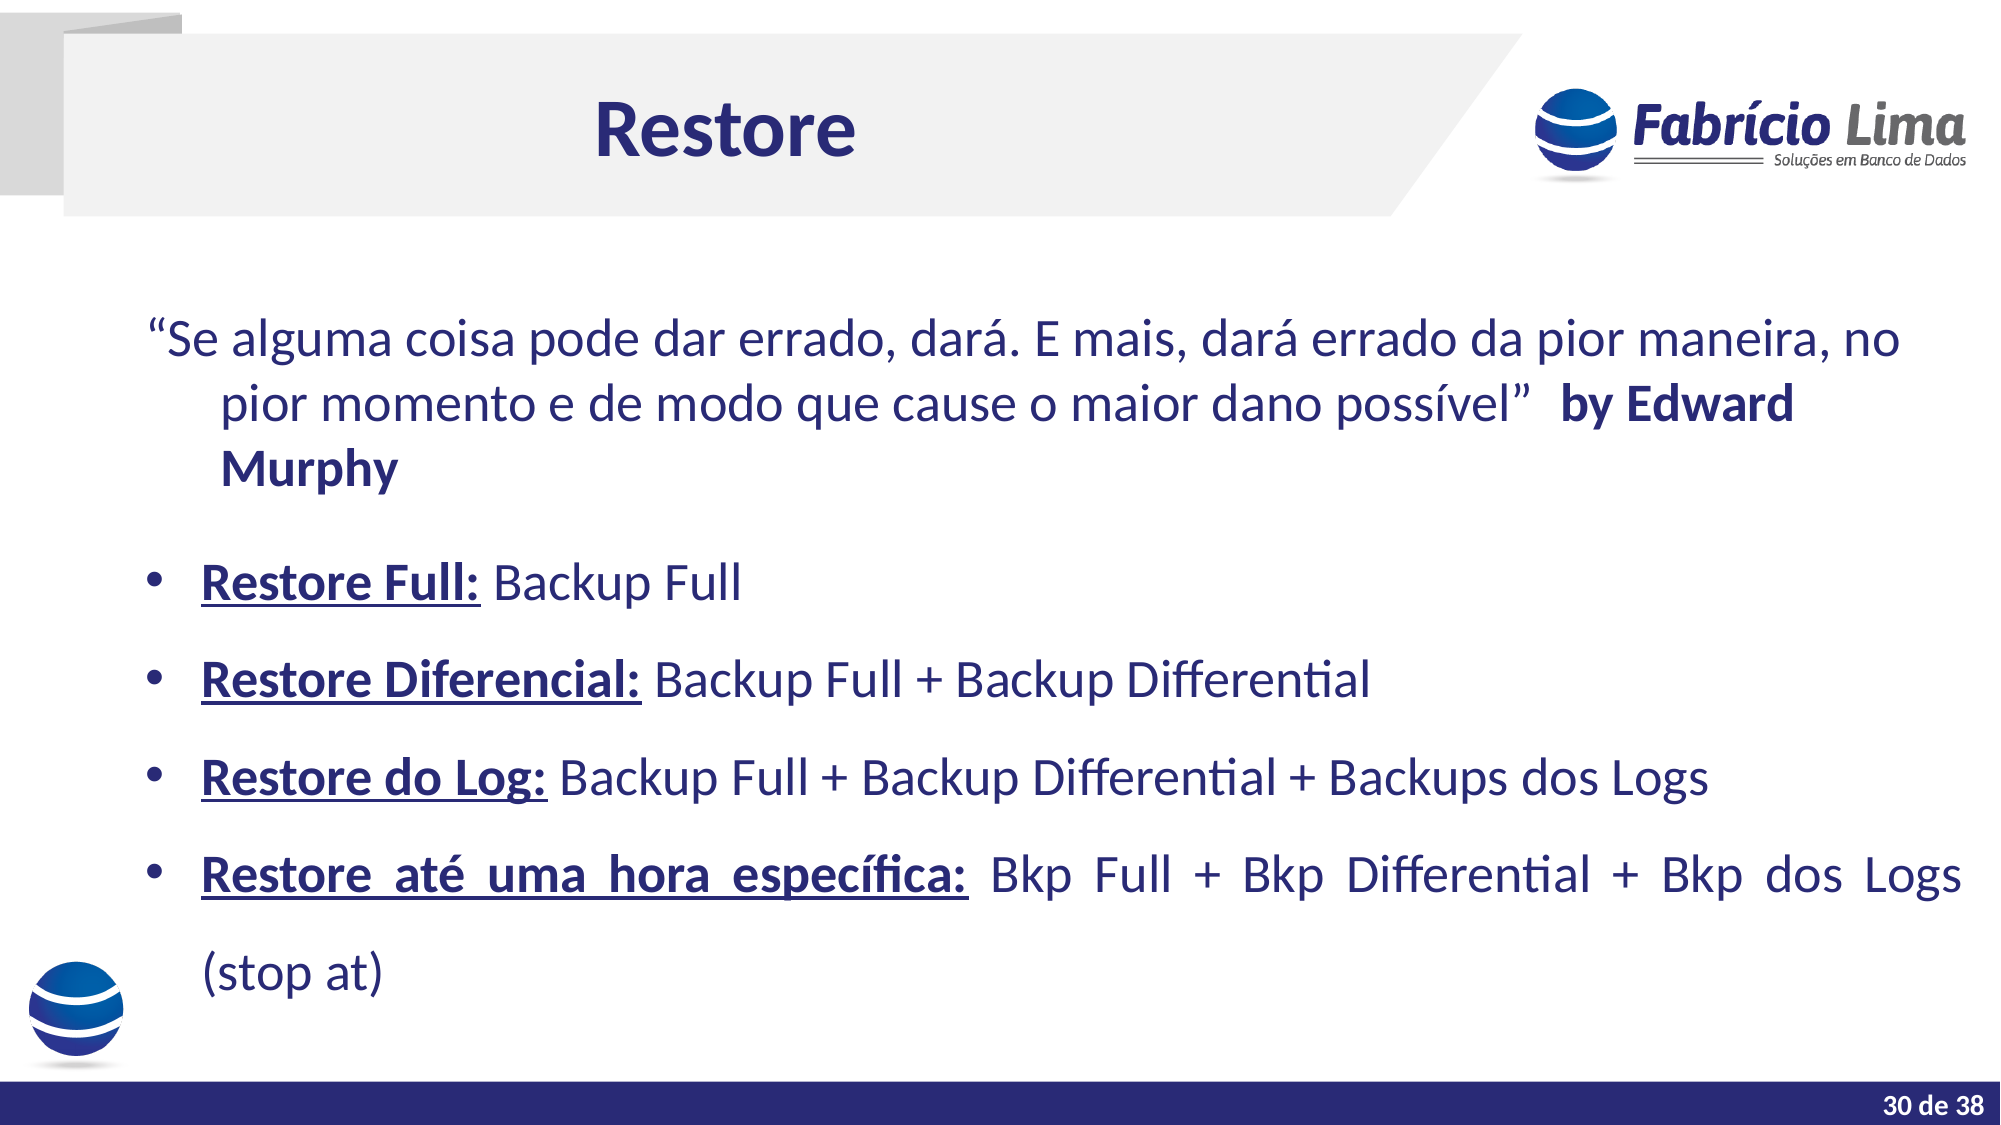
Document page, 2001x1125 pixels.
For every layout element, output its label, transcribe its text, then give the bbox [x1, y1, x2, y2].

text_box Restore [62, 60, 1390, 187]
picture [1501, 42, 1997, 217]
slide_number 30 de 38 [1718, 1083, 2000, 1125]
picture [14, 951, 137, 1082]
text_box “Se alguma coisa pode dar errado, dará. E mais, dará errado da pior maneira, no pior momento e de modo que cause o maior dano possível” by Edward Murphy Restore Full: Backup Full Restore Diferencial: Backup Full + Backup Differential Restore do Log: Backup Full + Backup Differential + Backups dos Logs Restore até uma hora específica: Bkp Full + Bkp Differential + Bkp dos Logs (stop at) [130, 213, 1979, 1009]
